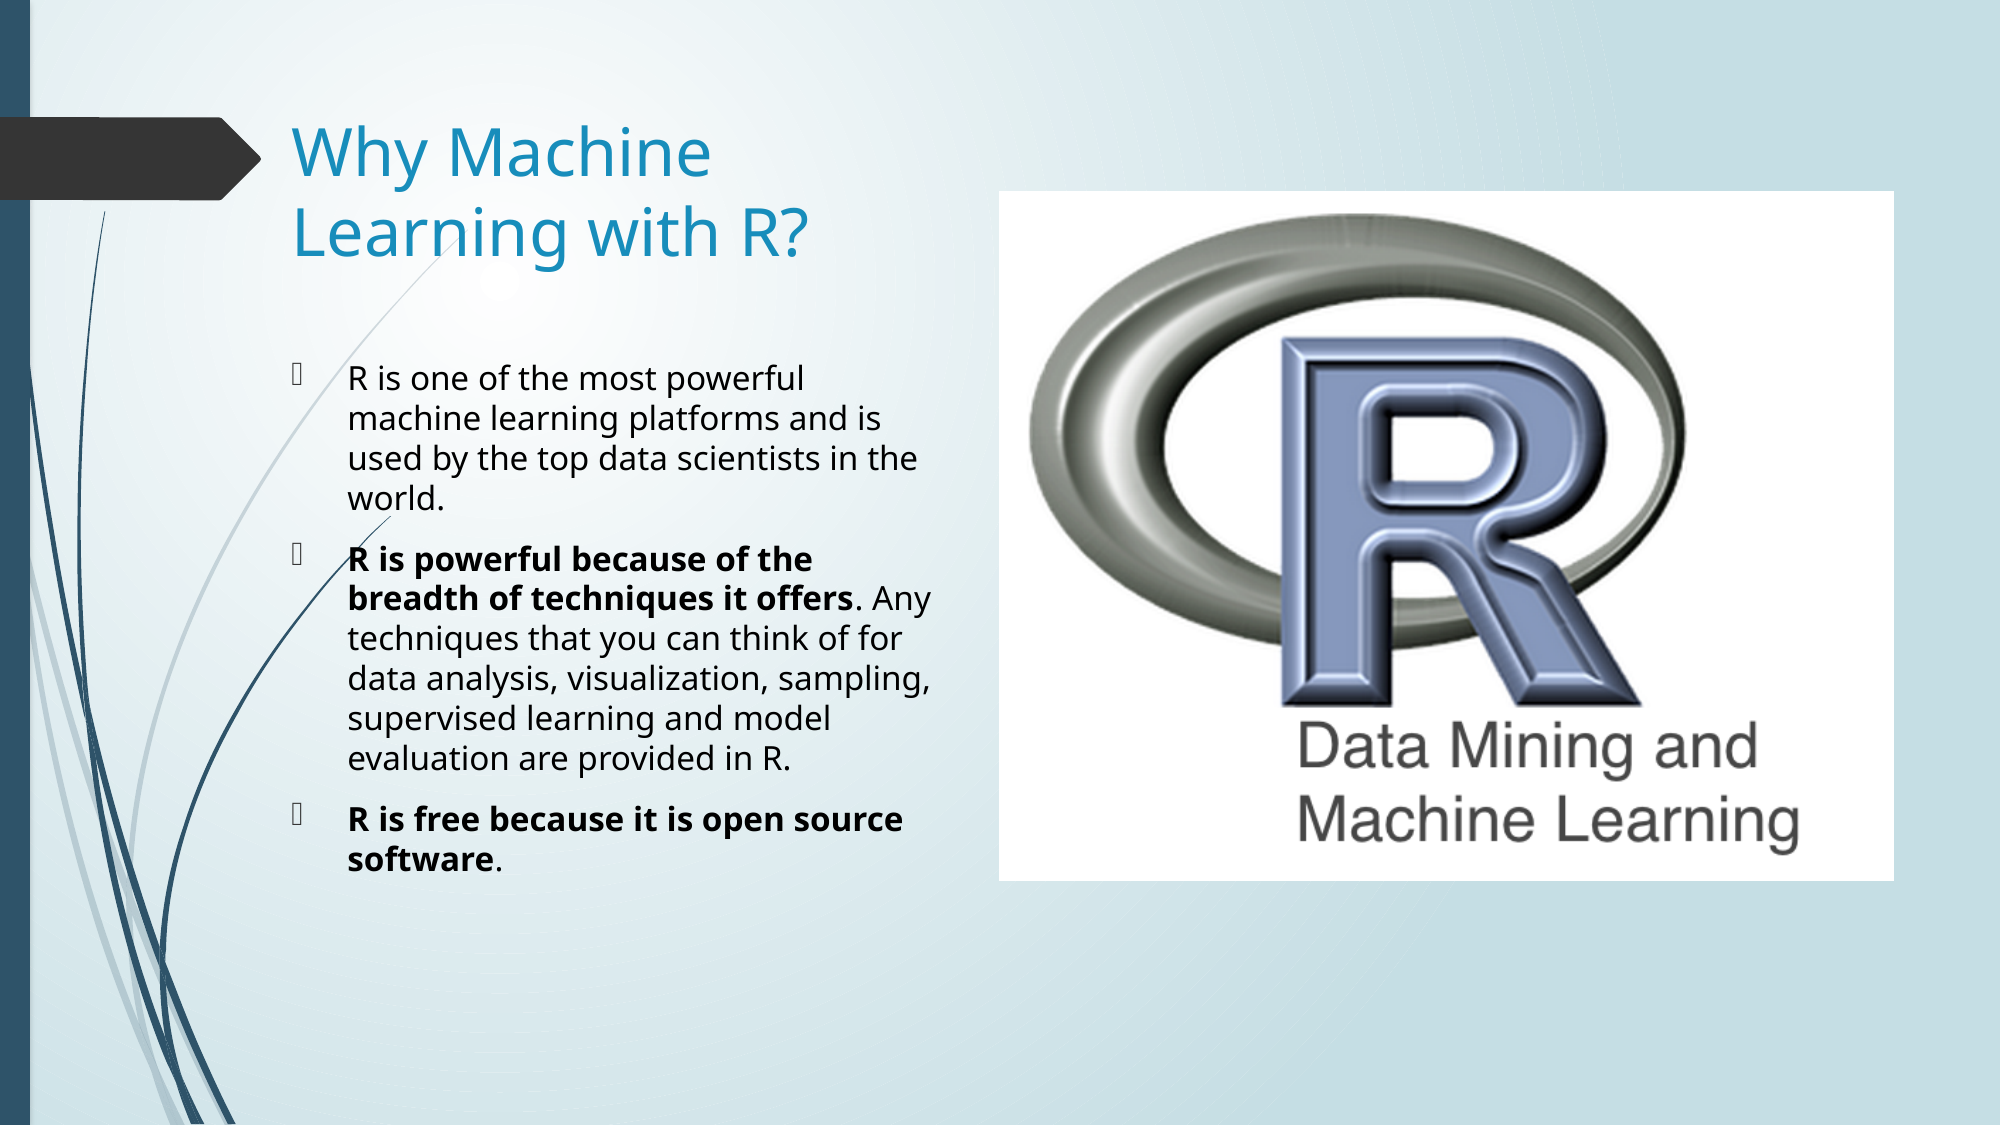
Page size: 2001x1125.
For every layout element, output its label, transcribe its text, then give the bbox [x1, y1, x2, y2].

picture [999, 191, 1894, 881]
list R is one of the most powerful machine learning platforms and is used by the top data scientists in the world. R is powerful because of the breadth of techniques it offers. Any techniques that you can think of for data analysis, visualization, sampling, supervised learning and model evaluation are provided in R. R is free because it is open source software. [276, 350, 956, 970]
title Why Machine Learning with R? [276, 102, 956, 313]
